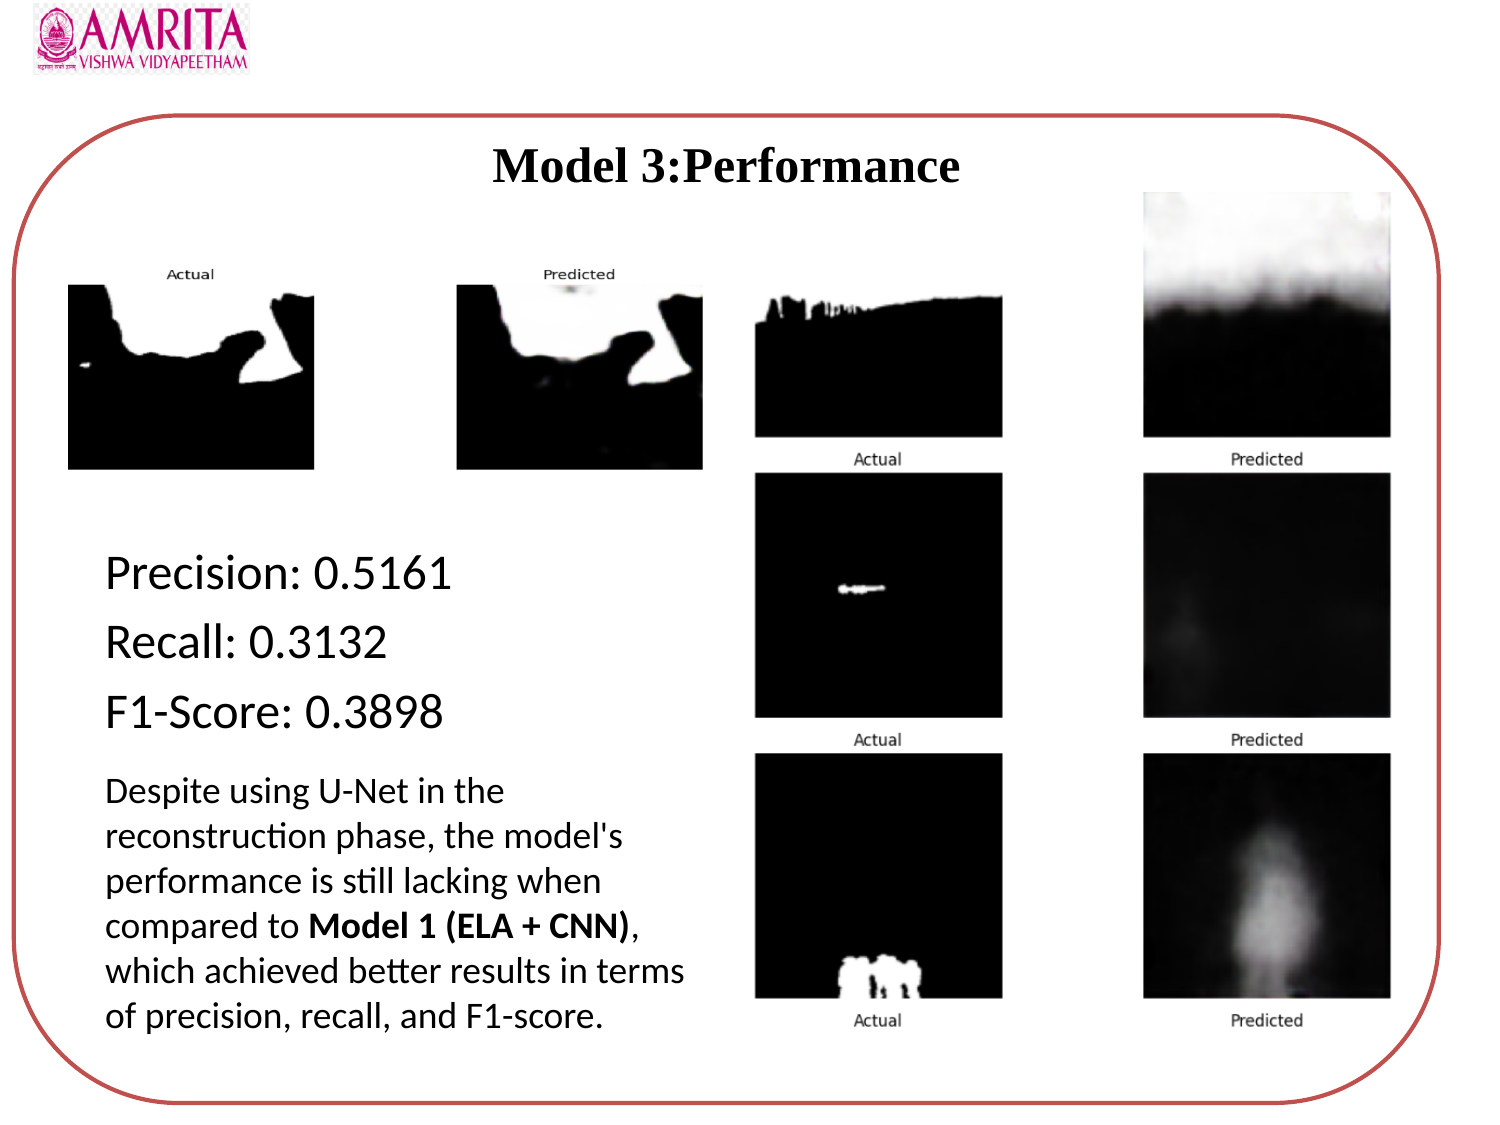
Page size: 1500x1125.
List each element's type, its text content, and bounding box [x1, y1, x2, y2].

picture [68, 265, 707, 478]
text_box Precision: 0.5161 Recall: 0.3132 F1-Score: 0.3898 [90, 531, 753, 1125]
text_box [11, 154, 744, 1080]
picture [33, 2, 251, 76]
title Model 3:Performance [69, 0, 1384, 385]
picture [749, 192, 1397, 1027]
text_box Despite using U-Net in the reconstruction phase, the model's performance is still lacking when compared to Model 1 (ELA + CNN), which achieved better results in terms of precision, recall, and F1-score. [90, 758, 709, 1044]
text_box [753, 154, 1441, 1106]
